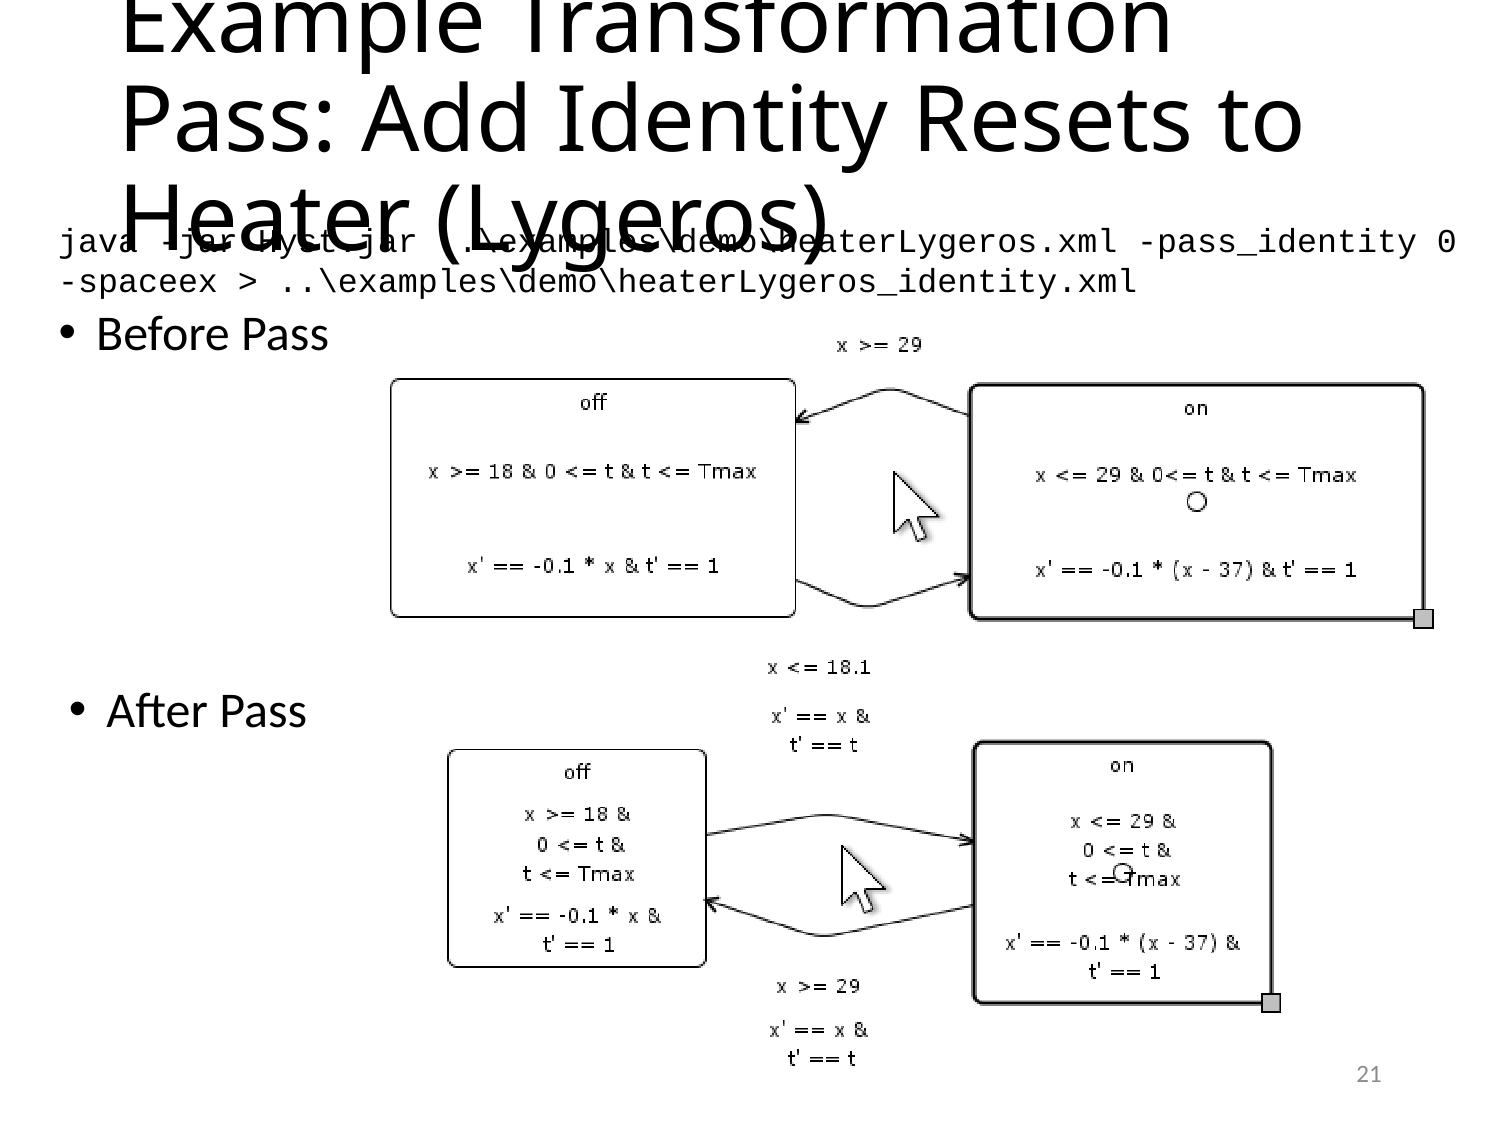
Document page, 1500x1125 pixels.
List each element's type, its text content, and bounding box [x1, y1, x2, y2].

text_box java -jar Hyst.jar ..\examples\demo\heaterLygeros.xml -pass_identity 0 -spaceex > ..\examples\demo\heaterLygeros_identity.xml [43, 212, 1489, 307]
title Example Transformation Pass: Add Identity Resets to Heater (Lygeros) [103, 13, 1397, 212]
picture [347, 317, 1449, 1087]
list Before Pass [43, 307, 741, 1069]
list After Pass [53, 676, 401, 1069]
slide_number 21 [1059, 1042, 1397, 1103]
